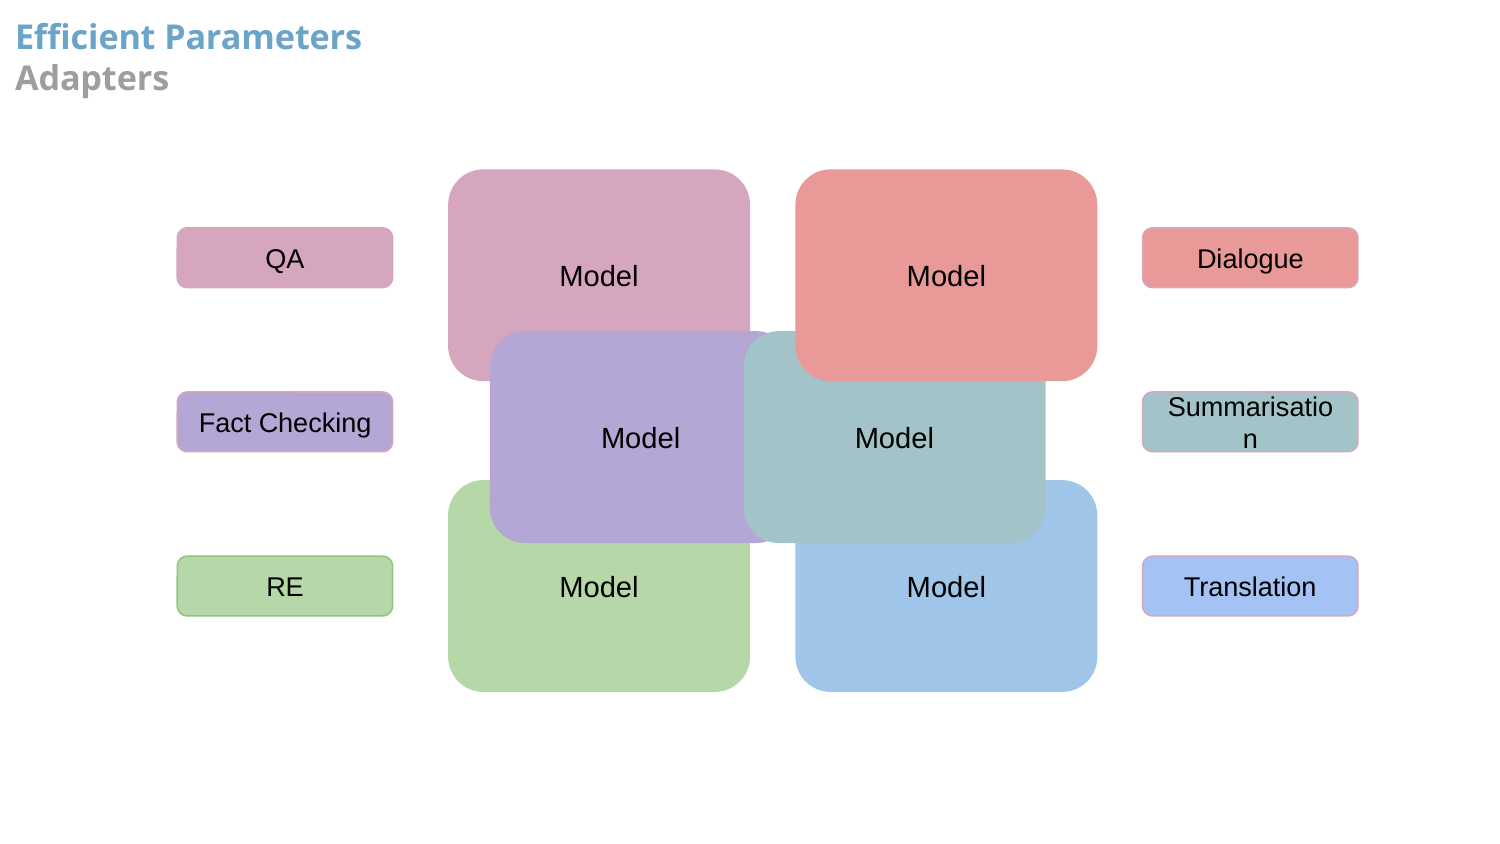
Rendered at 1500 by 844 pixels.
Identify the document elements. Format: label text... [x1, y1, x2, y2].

text_box Translation [1142, 556, 1358, 616]
text_box Summarisation [1142, 391, 1358, 452]
text_box Model [795, 169, 1098, 382]
text_box QA [177, 227, 393, 288]
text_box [489, 330, 1046, 544]
text_box Model [448, 169, 751, 382]
text_box Model [448, 480, 751, 692]
text_box RE [177, 556, 393, 616]
text_box Model [795, 480, 1098, 692]
text_box Fact Checking [177, 391, 393, 452]
text_box Dialogue [1142, 227, 1358, 288]
title Efficient Parameters Adapters [0, 0, 1262, 113]
